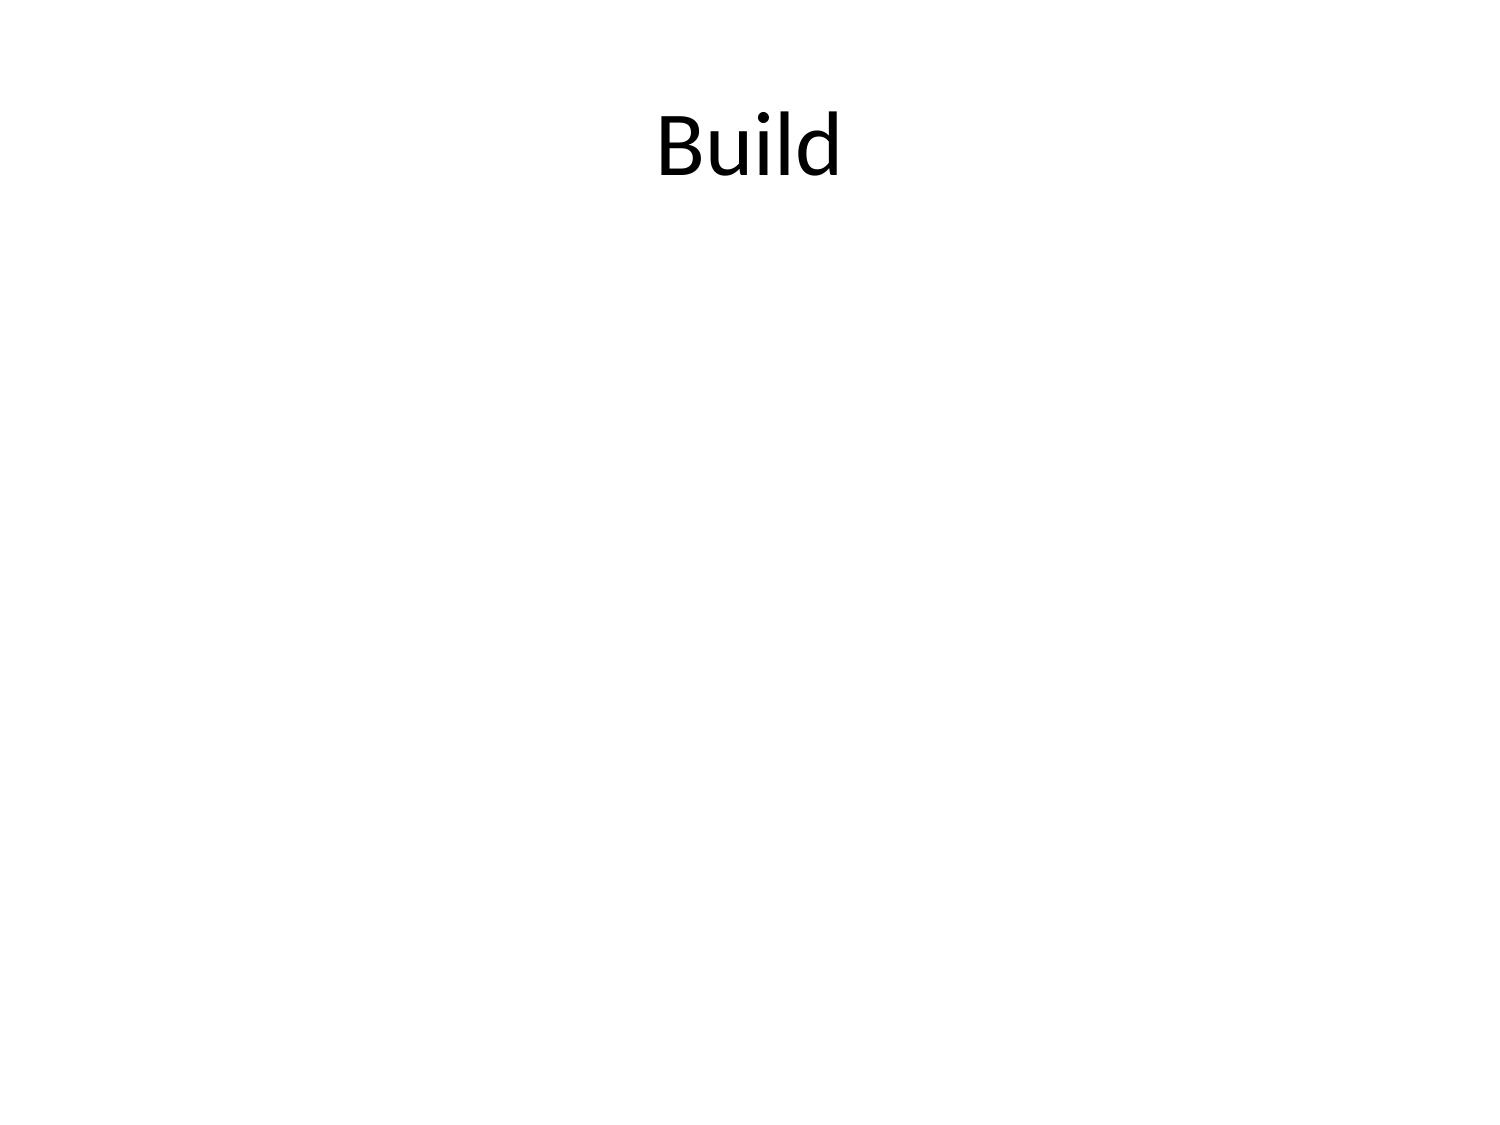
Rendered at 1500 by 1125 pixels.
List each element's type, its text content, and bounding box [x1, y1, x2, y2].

title Build [75, 45, 1425, 233]
